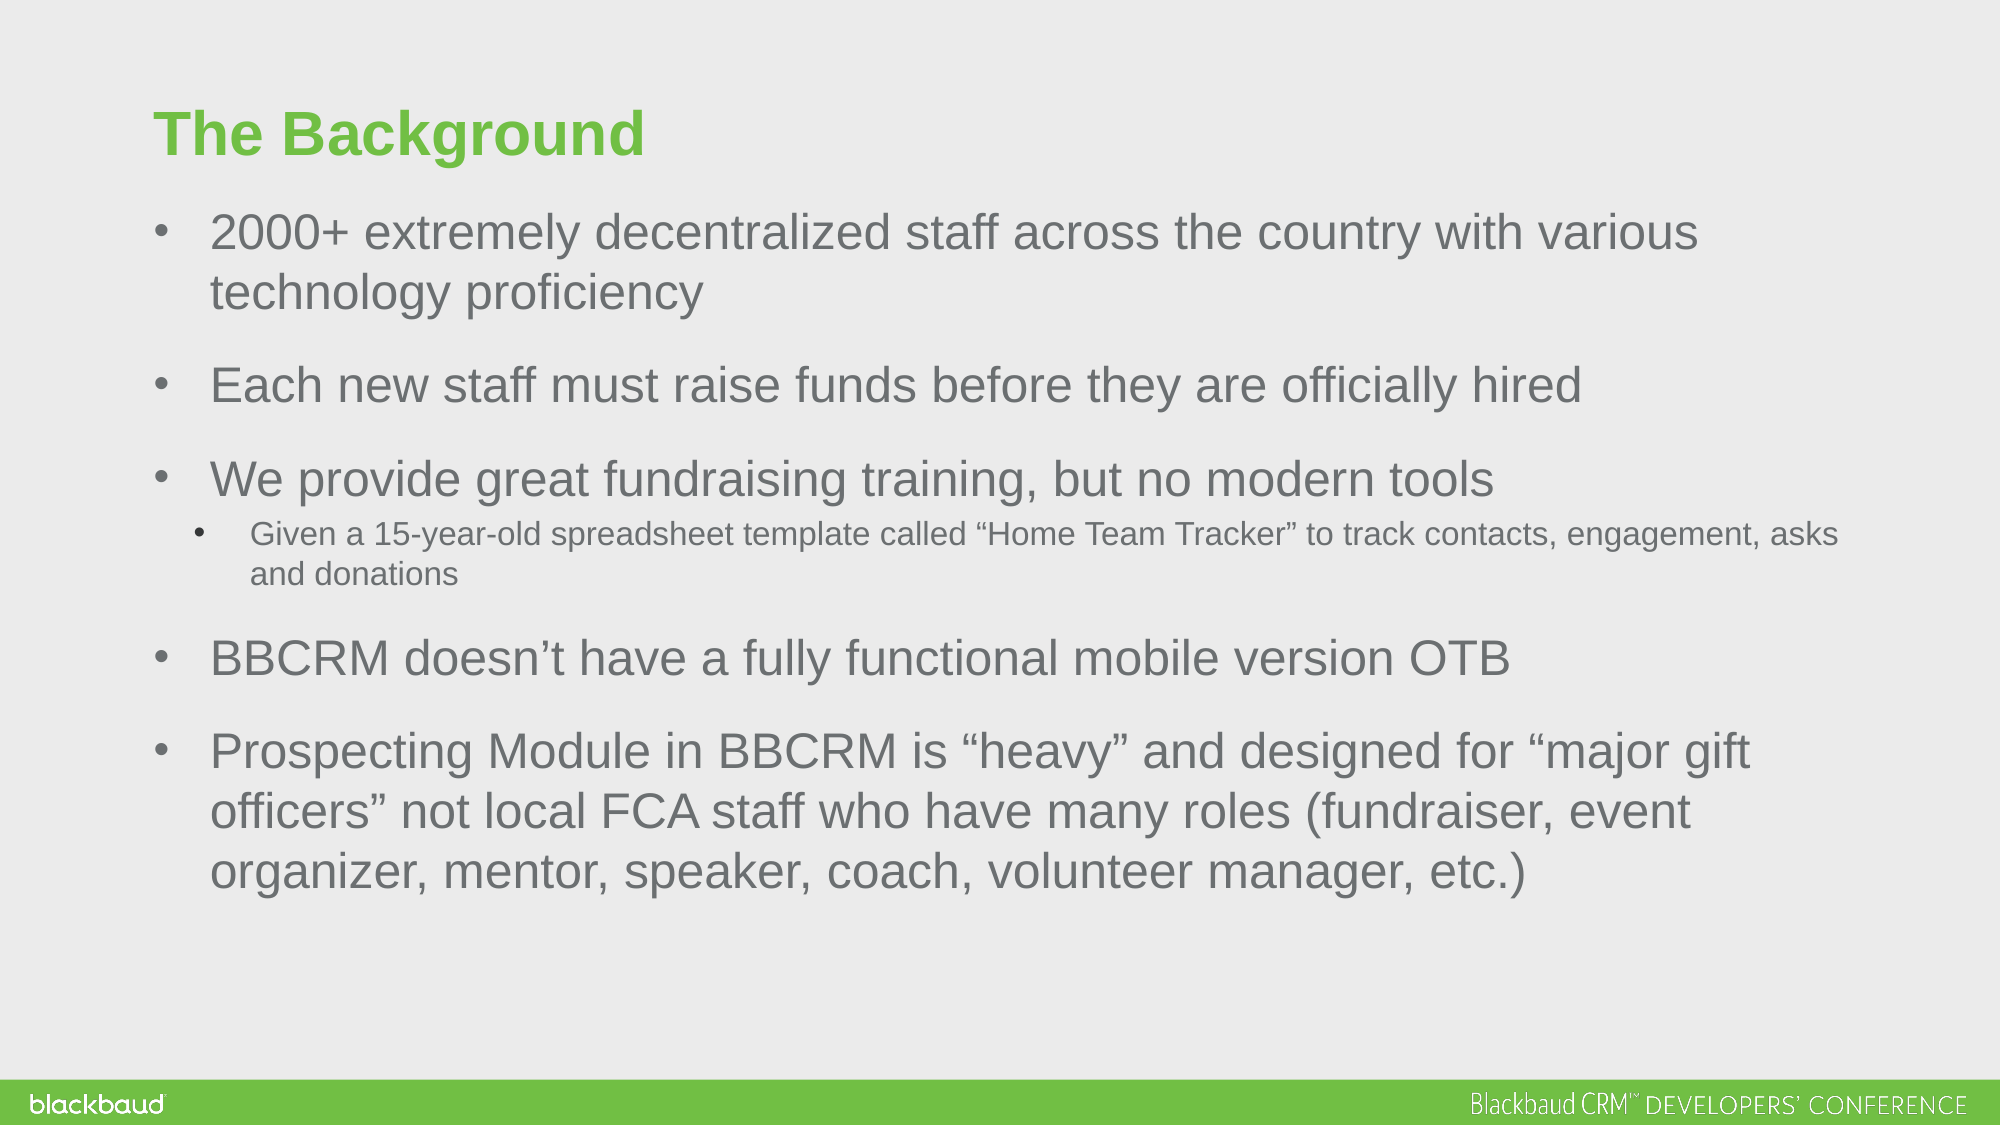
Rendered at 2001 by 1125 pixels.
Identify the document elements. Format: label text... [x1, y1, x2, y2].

list 2000+ extremely decentralized staff across the country with various technology proficiency Each new staff must raise funds before they are officially hired We provide great fundraising training, but no modern tools Given a 15-year-old spreadsheet template called “Home Team Tracker” to track contacts, engagement, asks and donations BBCRM doesn’t have a fully functional mobile version OTB Prospecting Module in BBCRM is “heavy” and designed for “major gift officers” not local FCA staff who have many roles (fundraiser, event organizer, mentor, speaker, coach, volunteer manager, etc.) [138, 192, 1863, 596]
picture [1468, 1088, 1970, 1118]
picture [25, 1088, 169, 1119]
list The Background [138, 85, 1863, 173]
